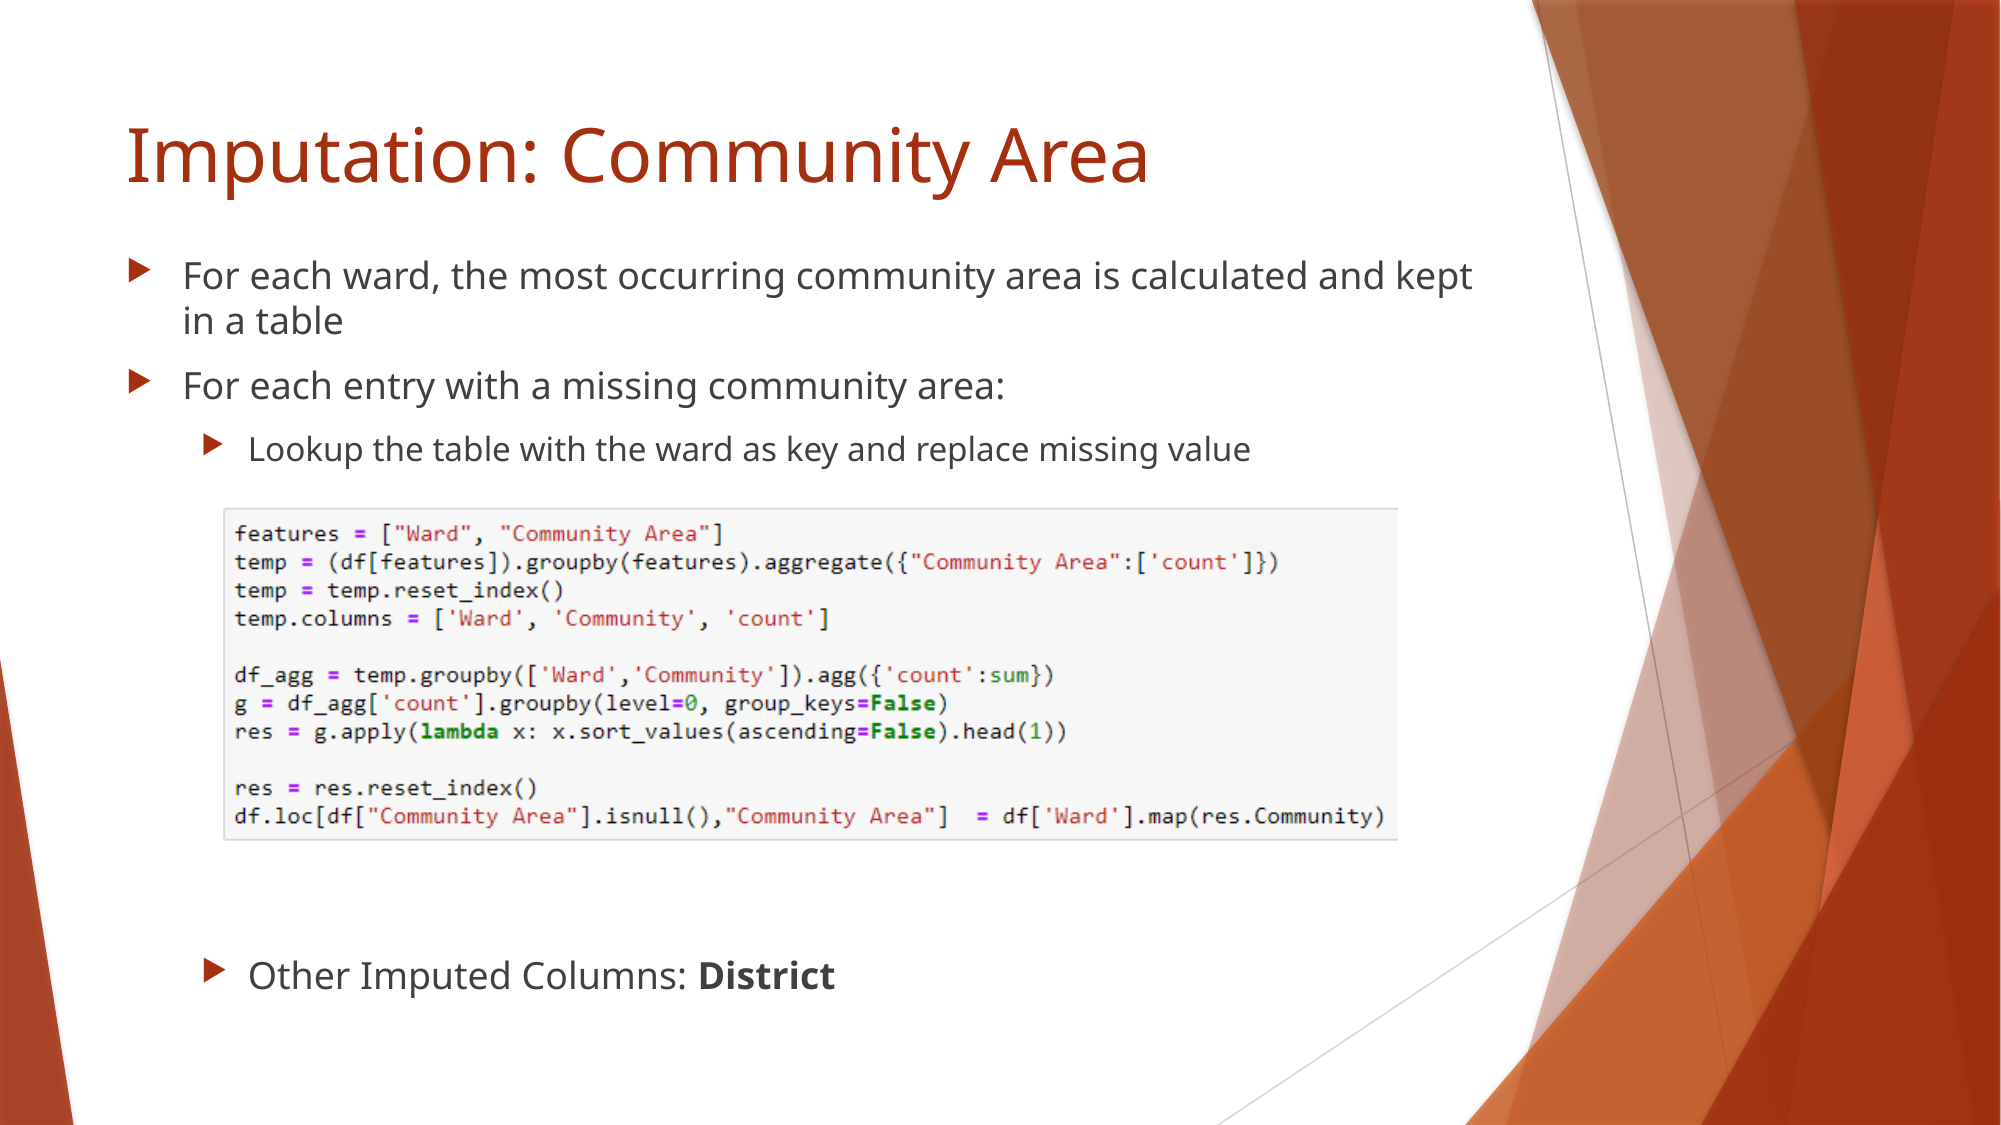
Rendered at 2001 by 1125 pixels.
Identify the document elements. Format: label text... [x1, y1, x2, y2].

picture [222, 501, 1399, 844]
list For each ward, the most occurring community area is calculated and kept in a table For each entry with a missing community area: Lookup the table with the ward as key and replace missing value [111, 244, 1522, 503]
text_box Other Imputed Columns: District [111, 944, 1516, 1106]
title Imputation: Community Area [111, 99, 1522, 244]
